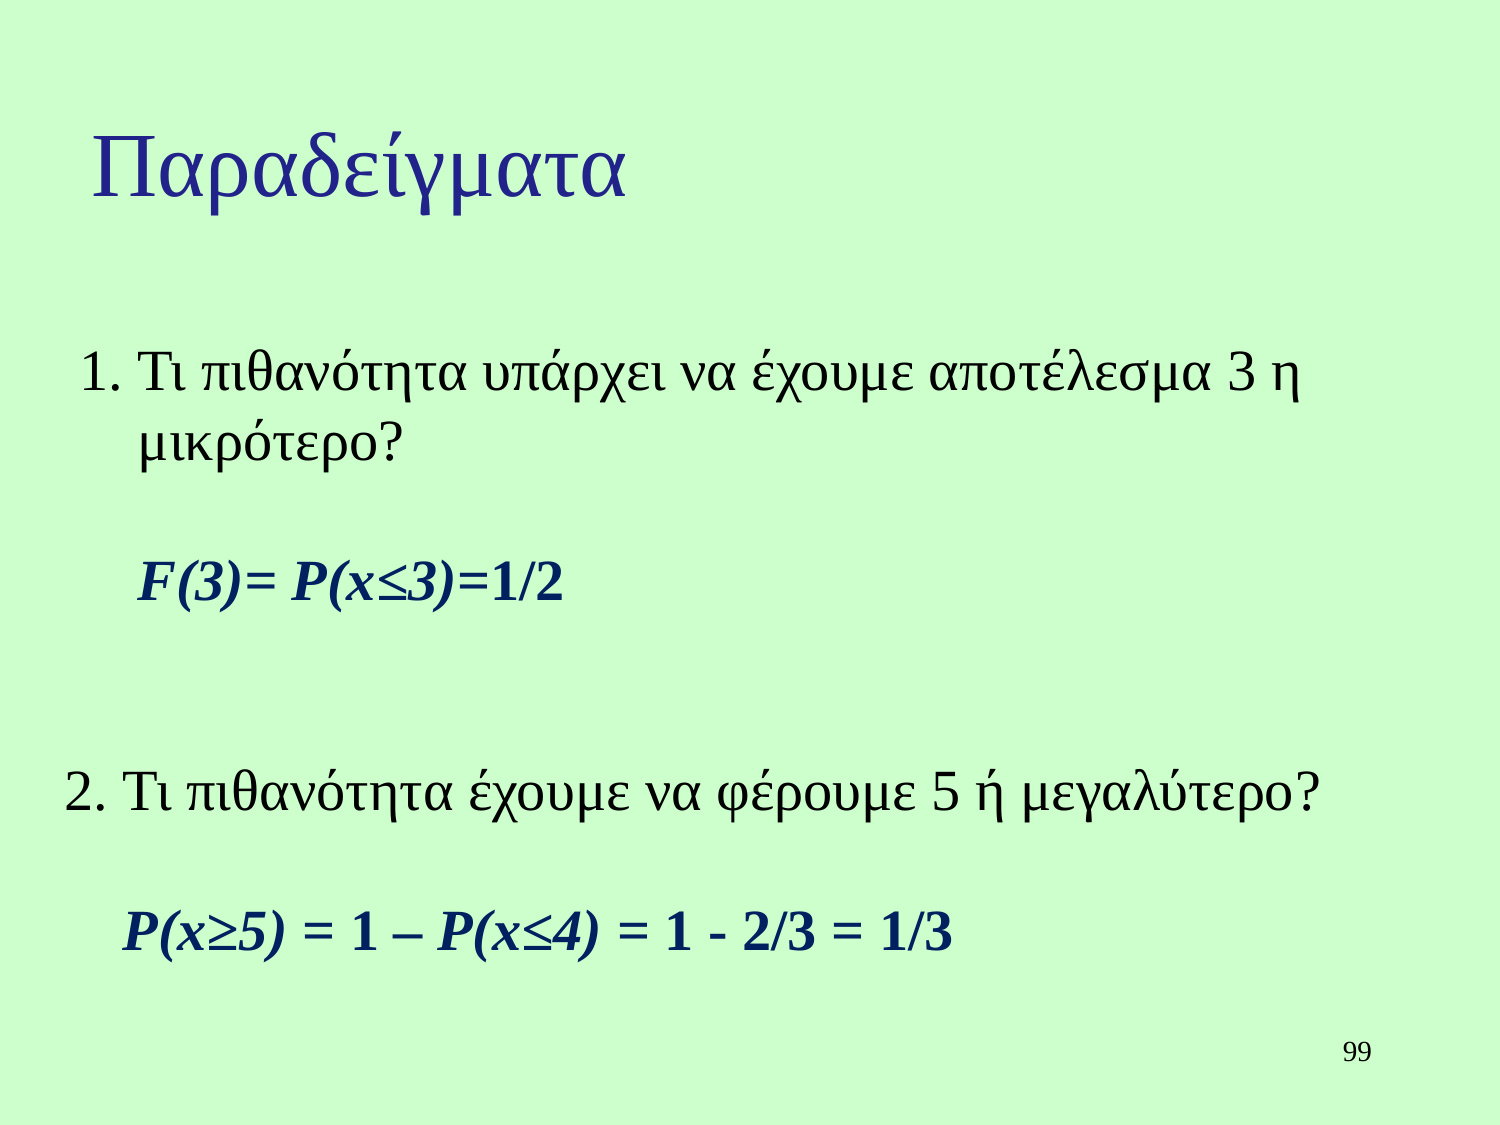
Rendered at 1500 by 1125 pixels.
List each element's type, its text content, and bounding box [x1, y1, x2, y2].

text_box 1. Τι πιθανότητα υπάρχει να έχουμε αποτέλεσμα 3 η μικρότερο? F(3)= P(x≤3)=1/2 2. Τι πιθανότητα έχουμε να φέρουμε 5 ή μεγαλύτερο? P(x≥5) = 1 – P(x≤4) = 1 - 2/3 = 1/3 [50, 324, 1459, 963]
title Παραδείγματα [0, 66, 1010, 254]
slide_number 99 [1074, 1025, 1388, 1100]
